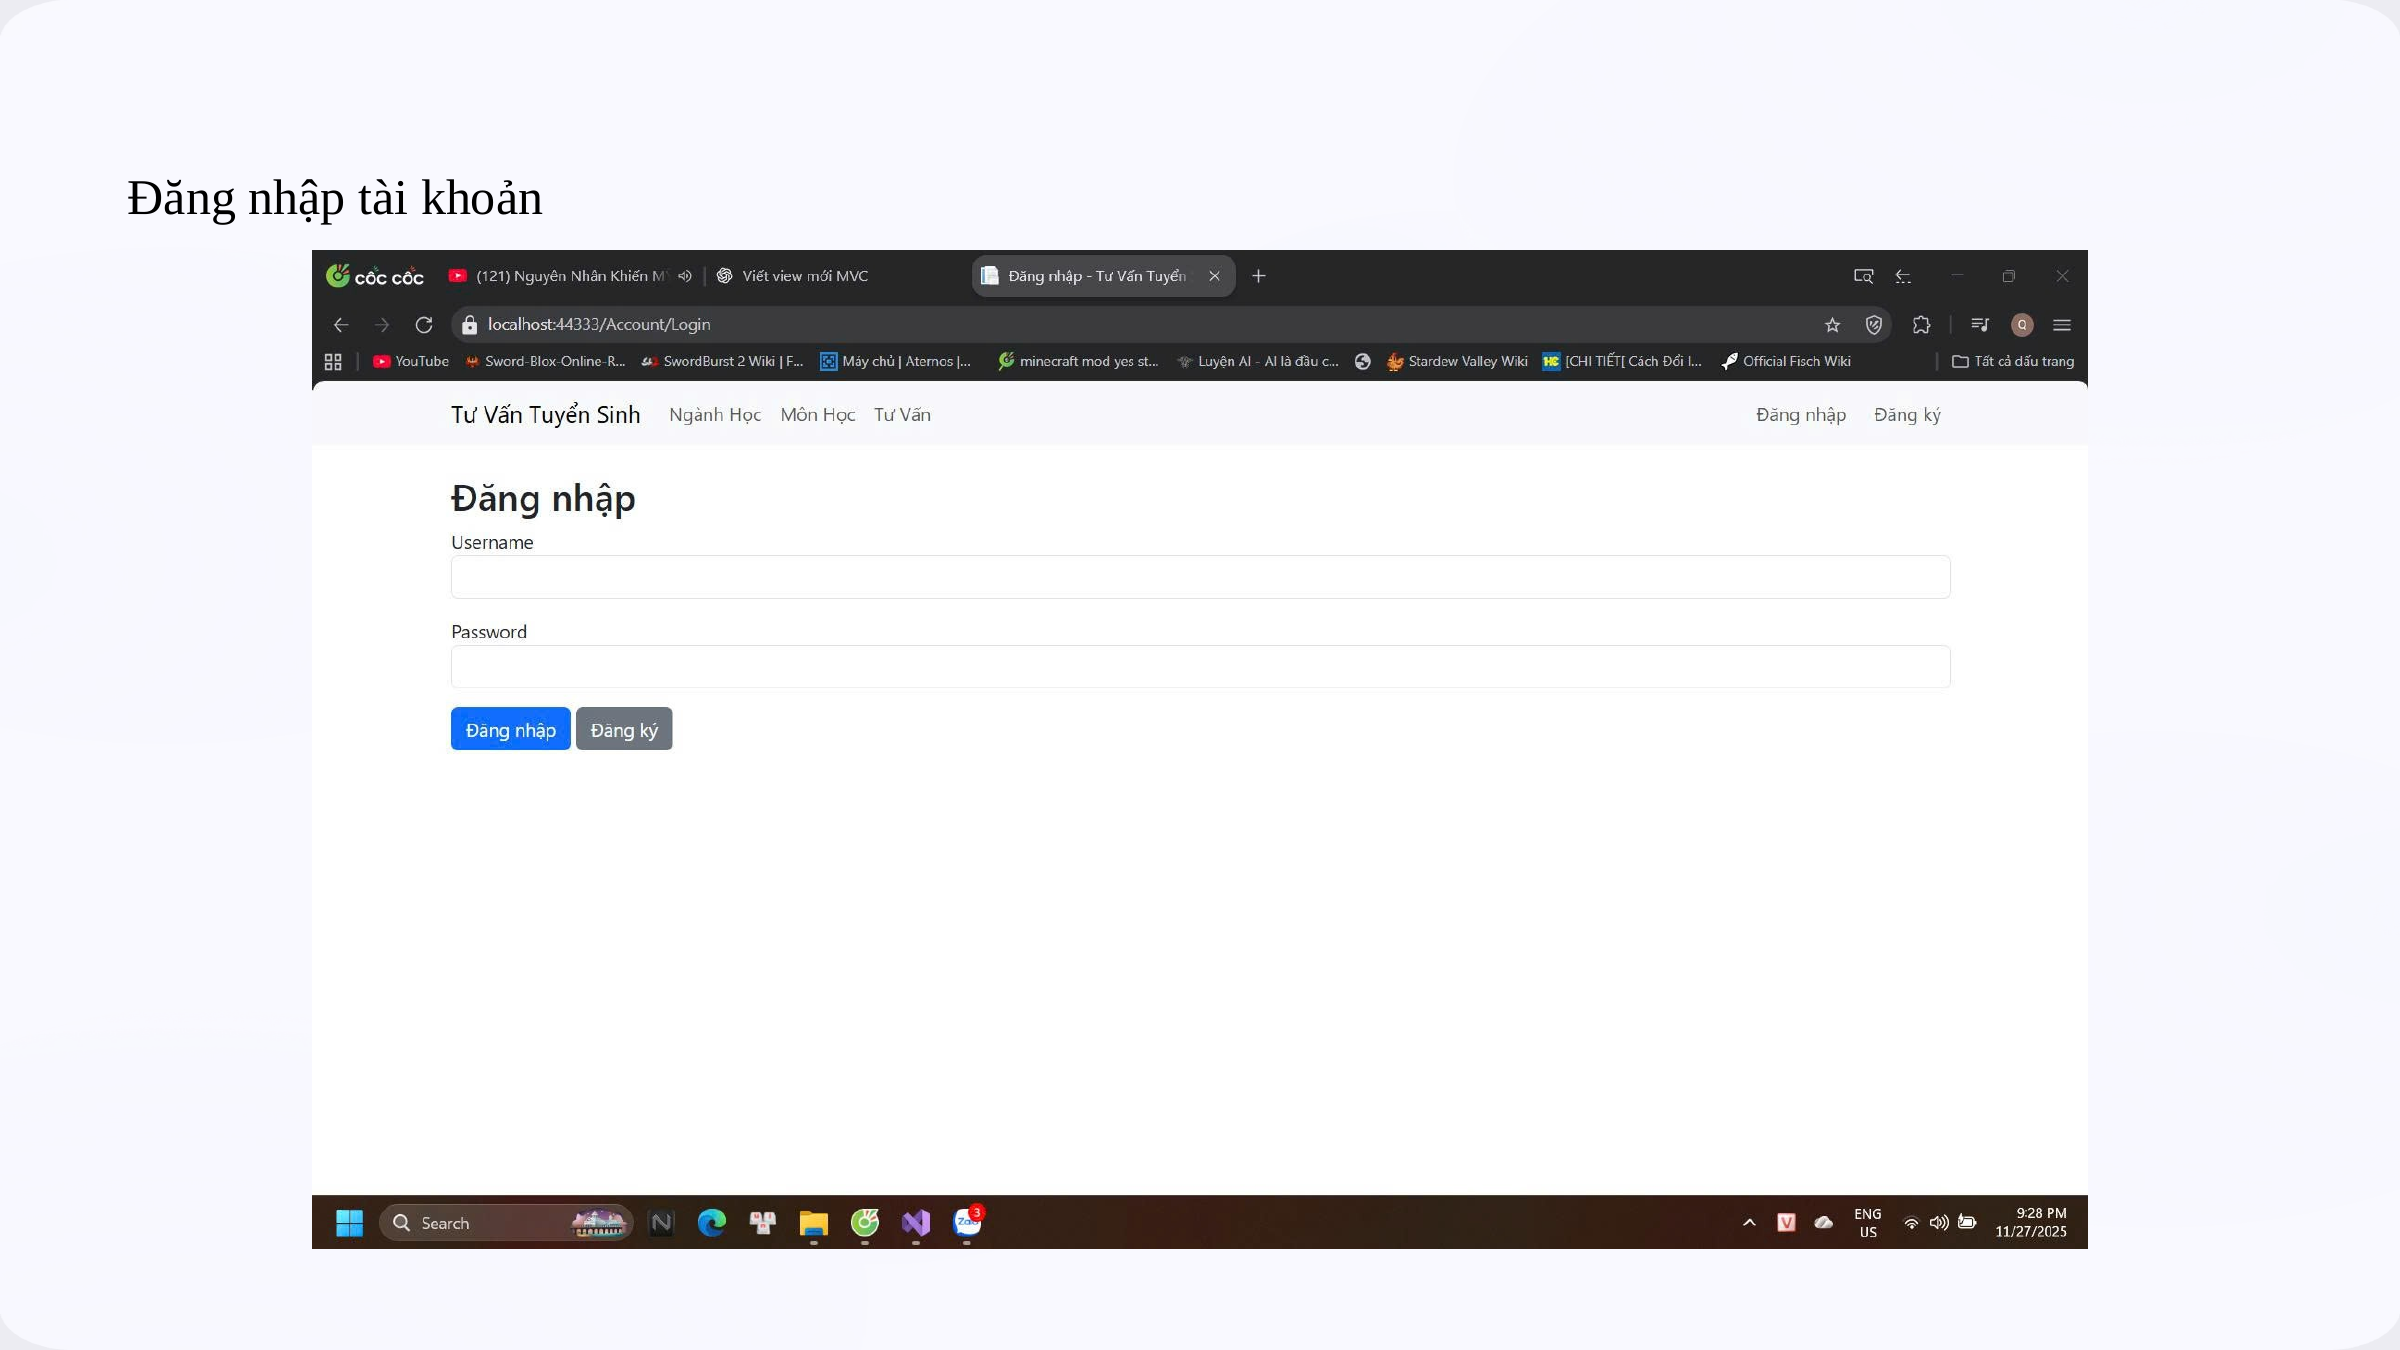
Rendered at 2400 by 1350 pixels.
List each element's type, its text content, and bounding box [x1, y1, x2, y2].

text_box Đăng nhập tài khoản [127, 122, 722, 224]
picture [312, 250, 2088, 1250]
